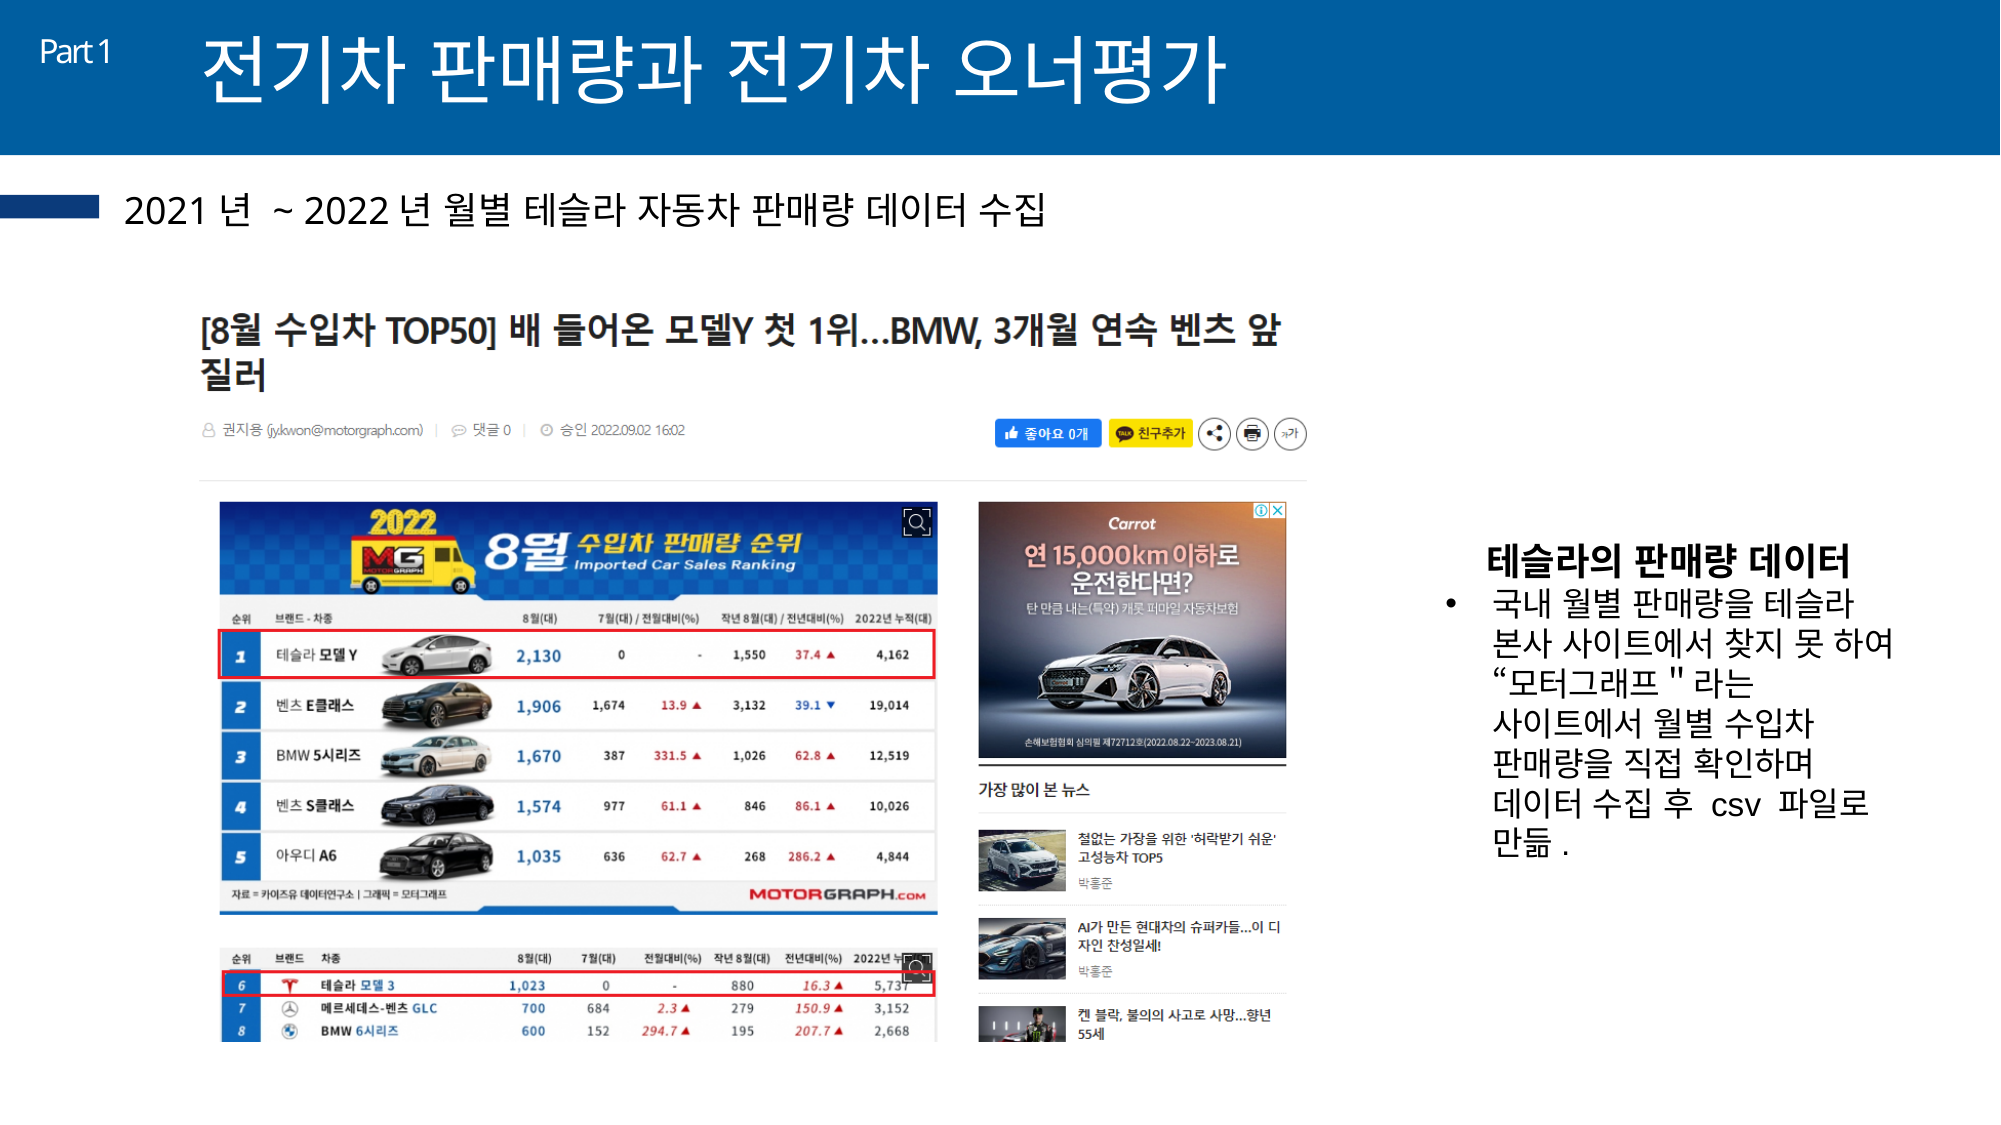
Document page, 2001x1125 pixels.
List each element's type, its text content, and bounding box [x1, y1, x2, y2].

text_box 2021년 ~ 2022년 월별 테슬라 자동차 판매량 데이터 수집 [99, 184, 1868, 366]
text_box 테슬라의 판매량 데이터 국내 월별 판매량을 테슬라 본사 사이트에서 찾지 못 하여 “모터그래프＂라는 사이트에서 월별 수입차 판매량을 직접 확인하며 데이터 수집 후 csv 파일로 만듦. [1430, 530, 1919, 870]
text_box Part 1 [23, 22, 136, 78]
text_box 전기차 판매량과 전기차 오너평가 [185, 16, 1245, 122]
picture [191, 307, 1313, 1042]
text_box [0, 0, 2000, 156]
